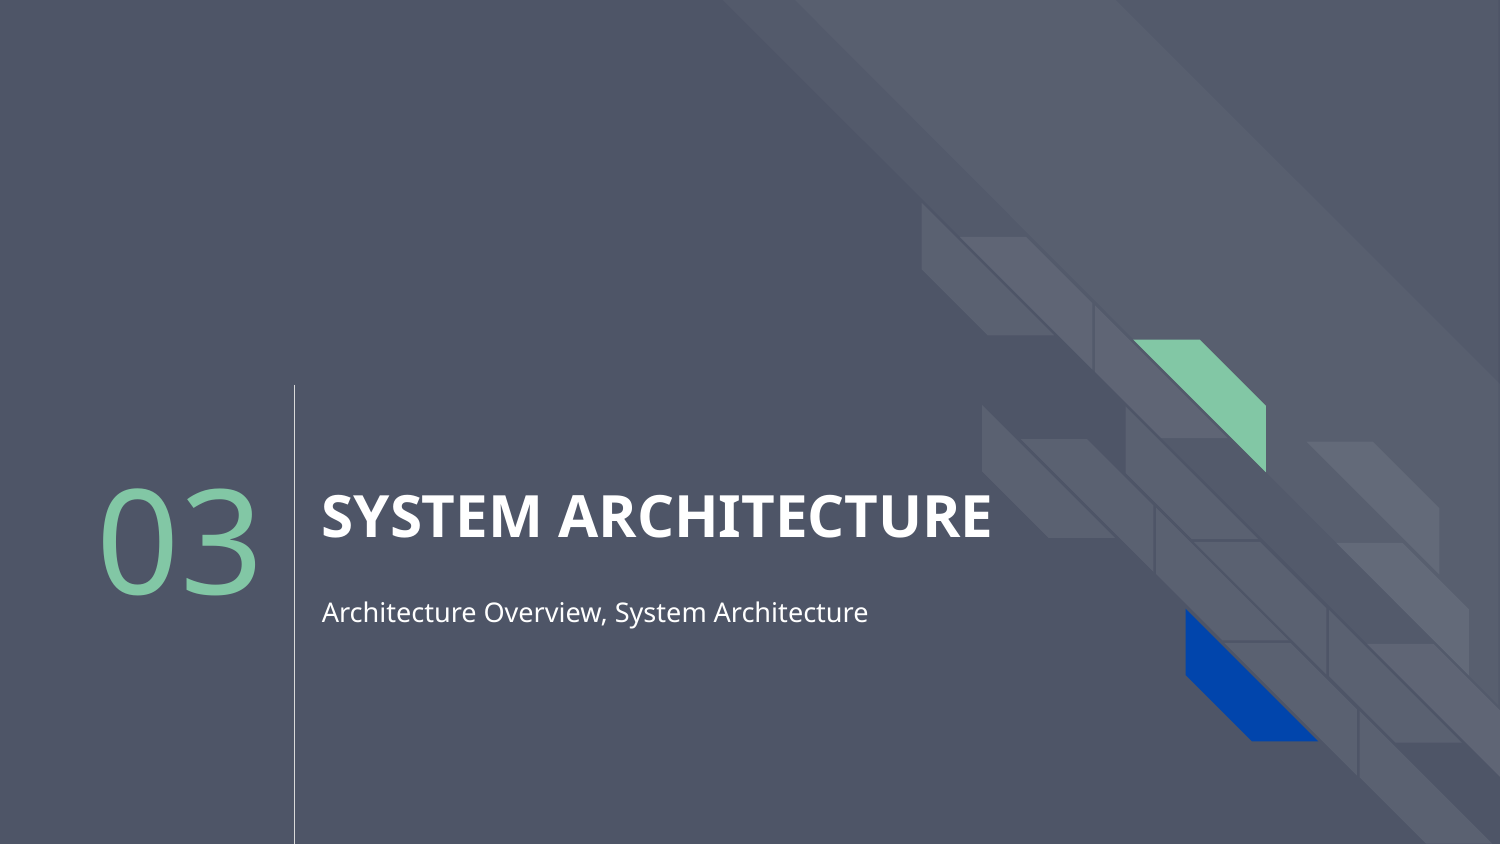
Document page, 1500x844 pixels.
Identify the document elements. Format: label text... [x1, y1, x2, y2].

title SYSTEM ARCHITECTURE [306, 419, 1207, 580]
text_box Architecture Overview, System Architecture [306, 580, 1329, 643]
text_box 03 [81, 434, 289, 640]
